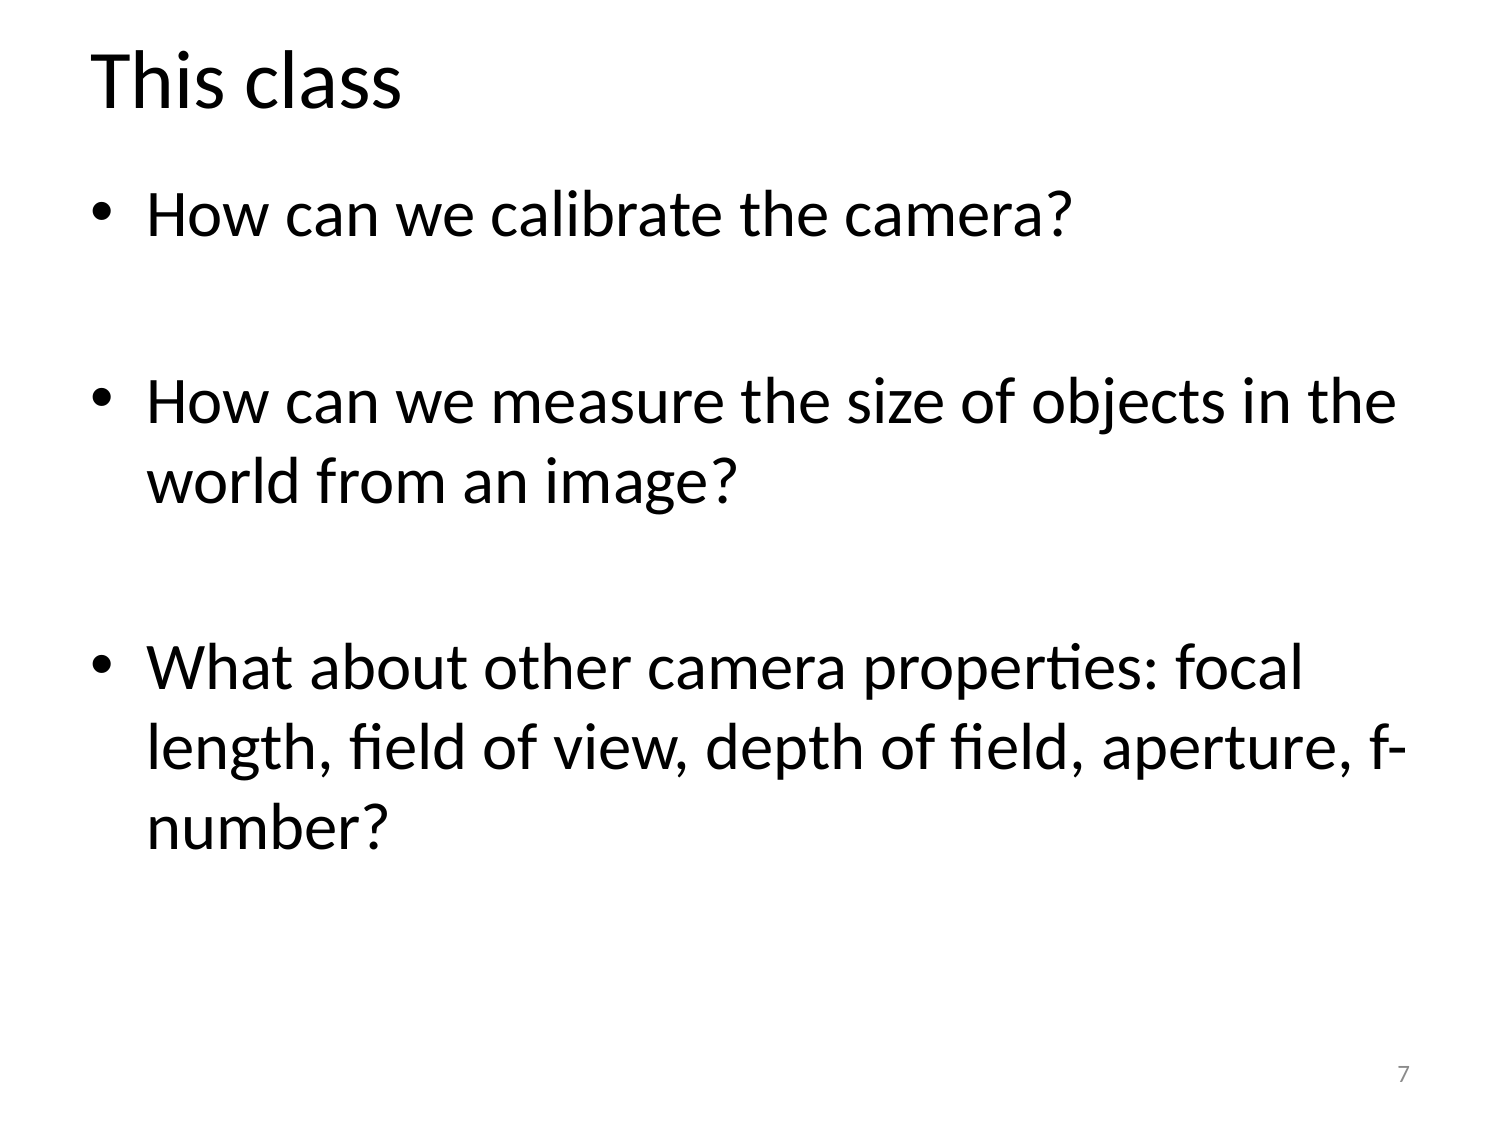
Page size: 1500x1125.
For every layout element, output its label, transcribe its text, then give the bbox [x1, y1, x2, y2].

title This class [74, 0, 1426, 151]
list How can we calibrate the camera? How can we measure the size of objects in the world from an image? What about other camera properties: focal length, field of view, depth of field, aperture, f-number? [74, 162, 1426, 1006]
slide_number 7 [1074, 1042, 1425, 1103]
